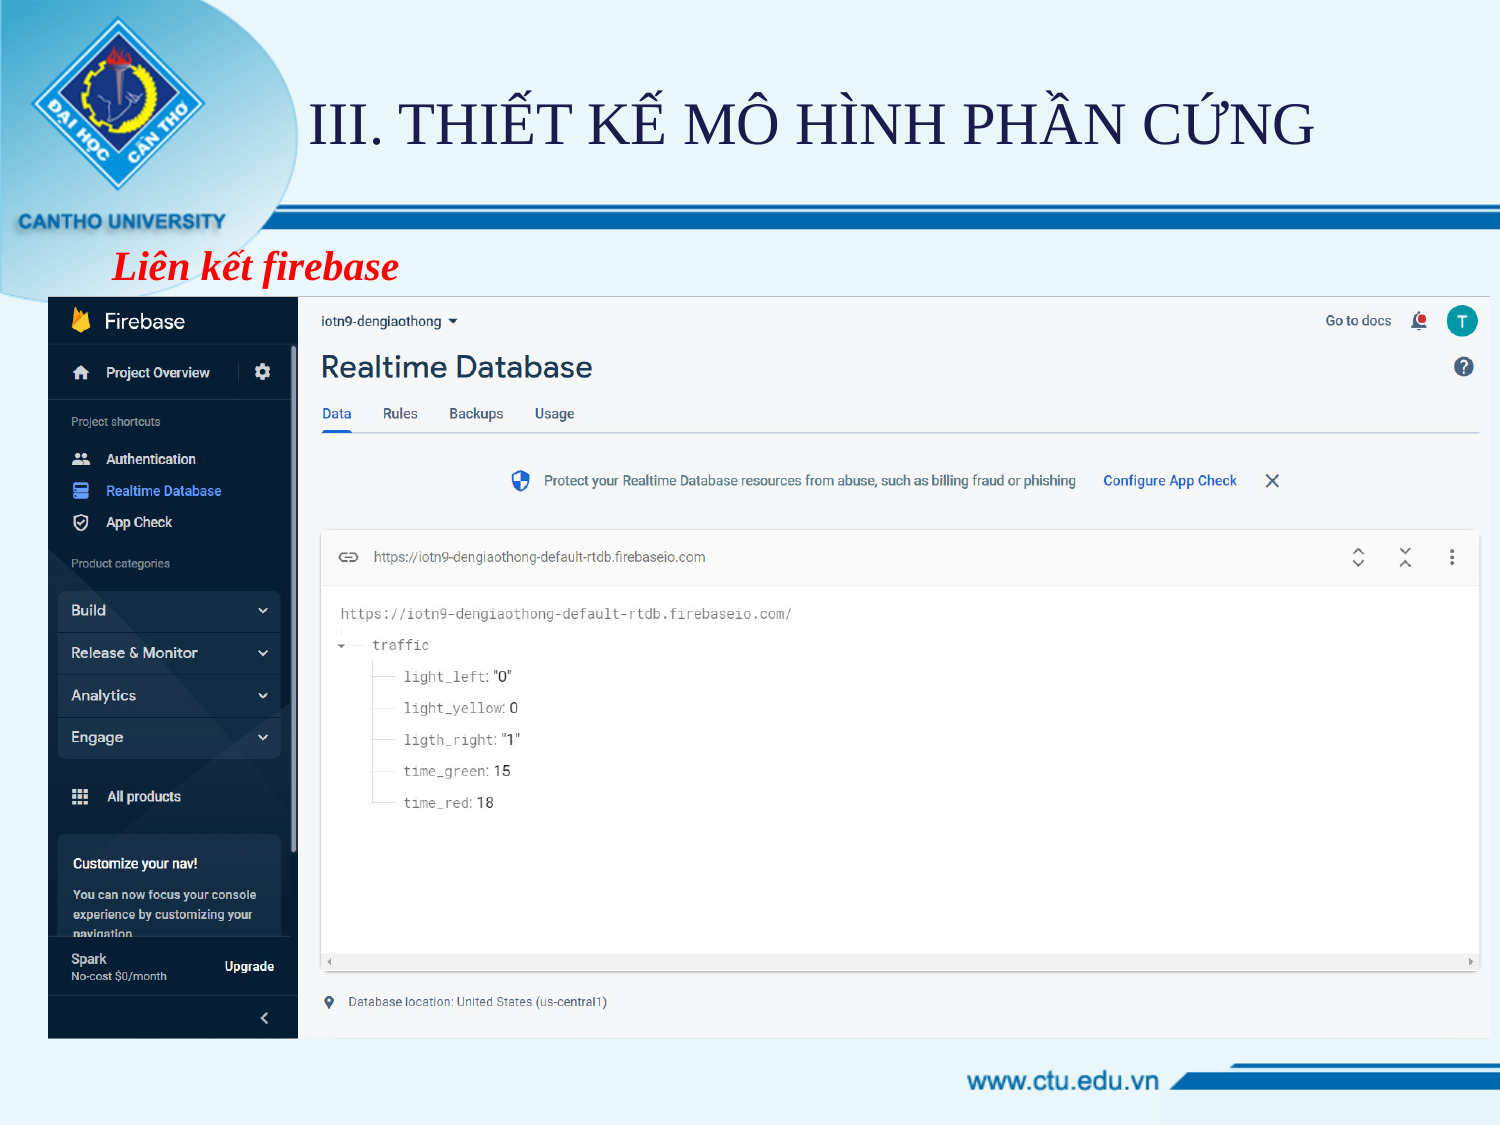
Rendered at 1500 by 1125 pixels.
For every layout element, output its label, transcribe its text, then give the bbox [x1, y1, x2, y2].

text_box III. THIẾT KẾ MÔ HÌNH PHẦN CỨNG [308, 83, 1332, 158]
picture [0, 0, 1500, 1125]
text_box Liên kết firebase [97, 231, 1042, 294]
